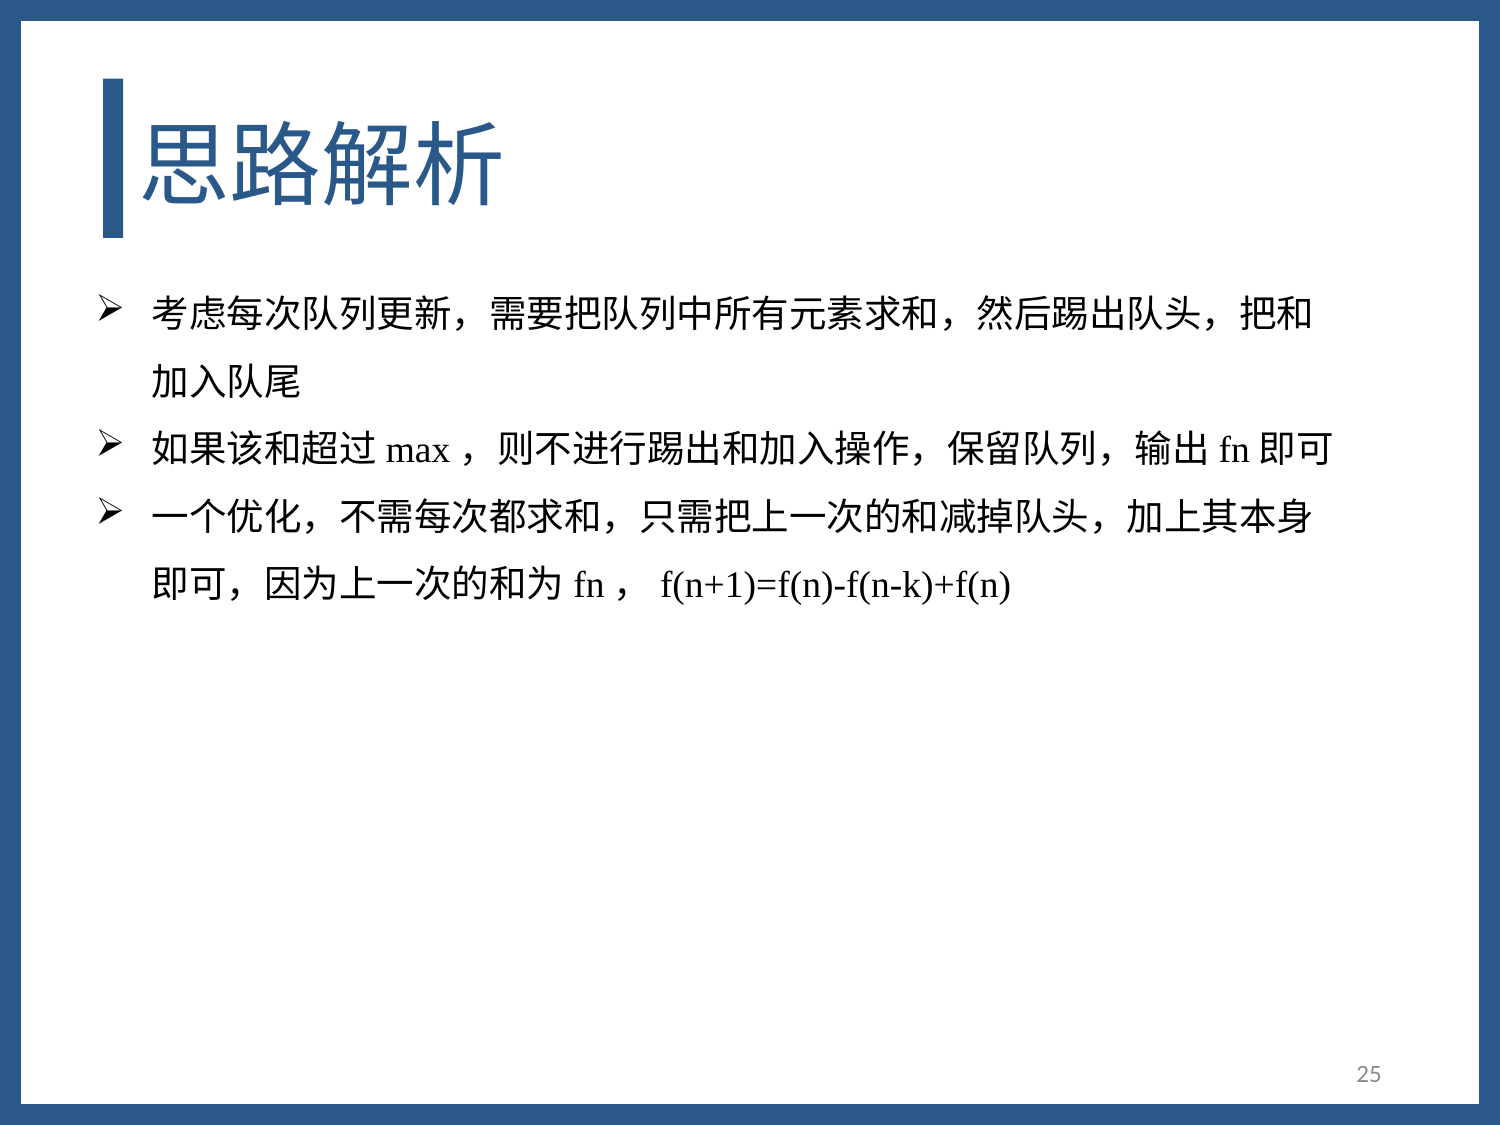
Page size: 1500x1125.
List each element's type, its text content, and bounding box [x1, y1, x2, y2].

title 思路解析 [123, 59, 1397, 278]
slide_number 25 [1059, 1042, 1397, 1103]
text_box 考虑每次队列更新，需要把队列中所有元素求和，然后踢出队头，把和加入队尾 如果该和超过max，则不进行踢出和加入操作，保留队列，输出fn即可 一个优化，不需每次都求和，只需把上一次的和减掉队头，加上其本身即可，因为上一次的和为fn，f(n+1)=f(n)-f(n-k)+f(n) [80, 260, 1355, 681]
